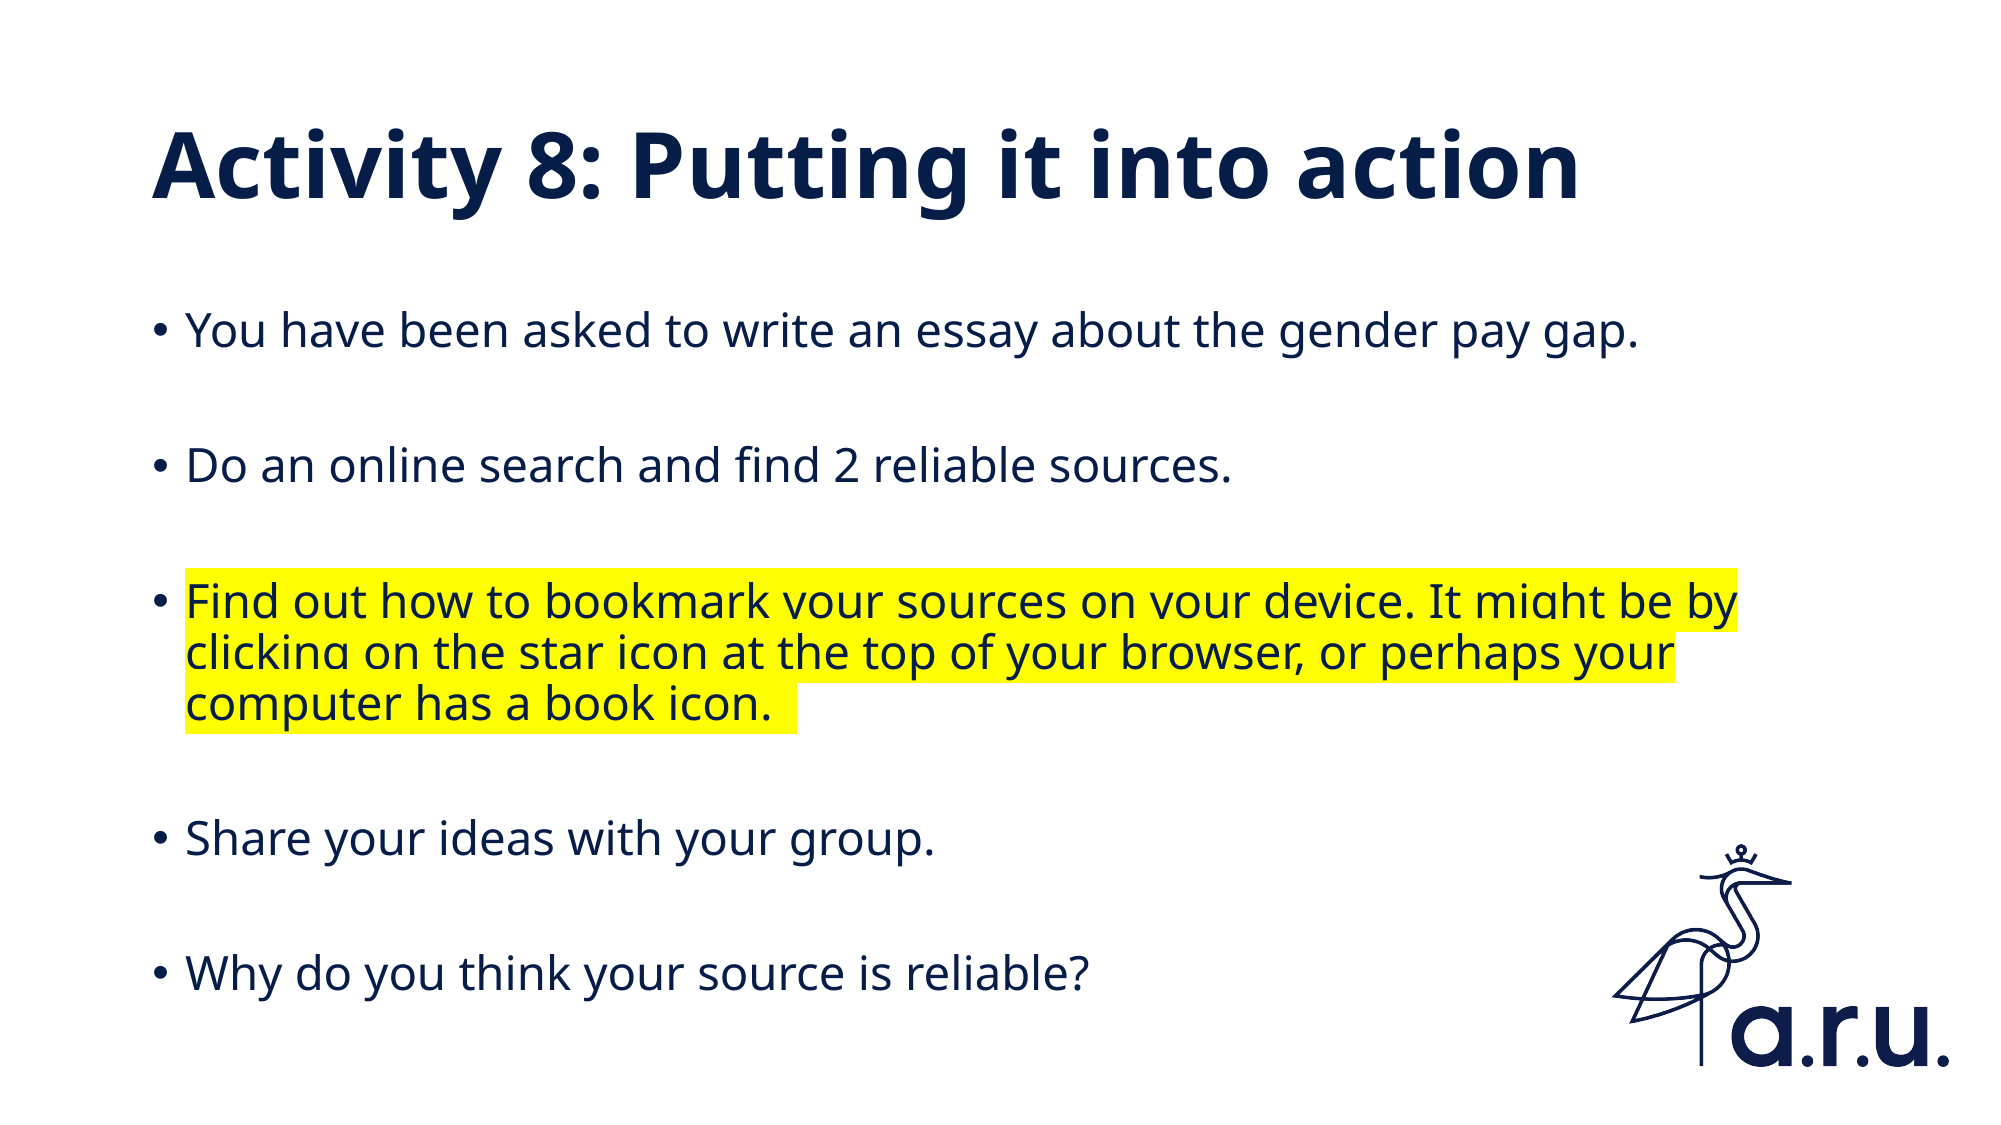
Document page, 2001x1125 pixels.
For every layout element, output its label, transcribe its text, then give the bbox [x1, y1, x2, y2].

list You have been asked to write an essay about the gender pay gap. Do an online search and find 2 reliable sources. Find out how to bookmark your sources on your device. It might be by clicking on the star icon at the top of your browser, or perhaps your computer has a book icon. Share your ideas with your group. Why do you think your source is reliable? [137, 299, 1863, 1014]
title Activity 8: Putting it into action [137, 59, 1863, 278]
picture [1611, 844, 1949, 1067]
